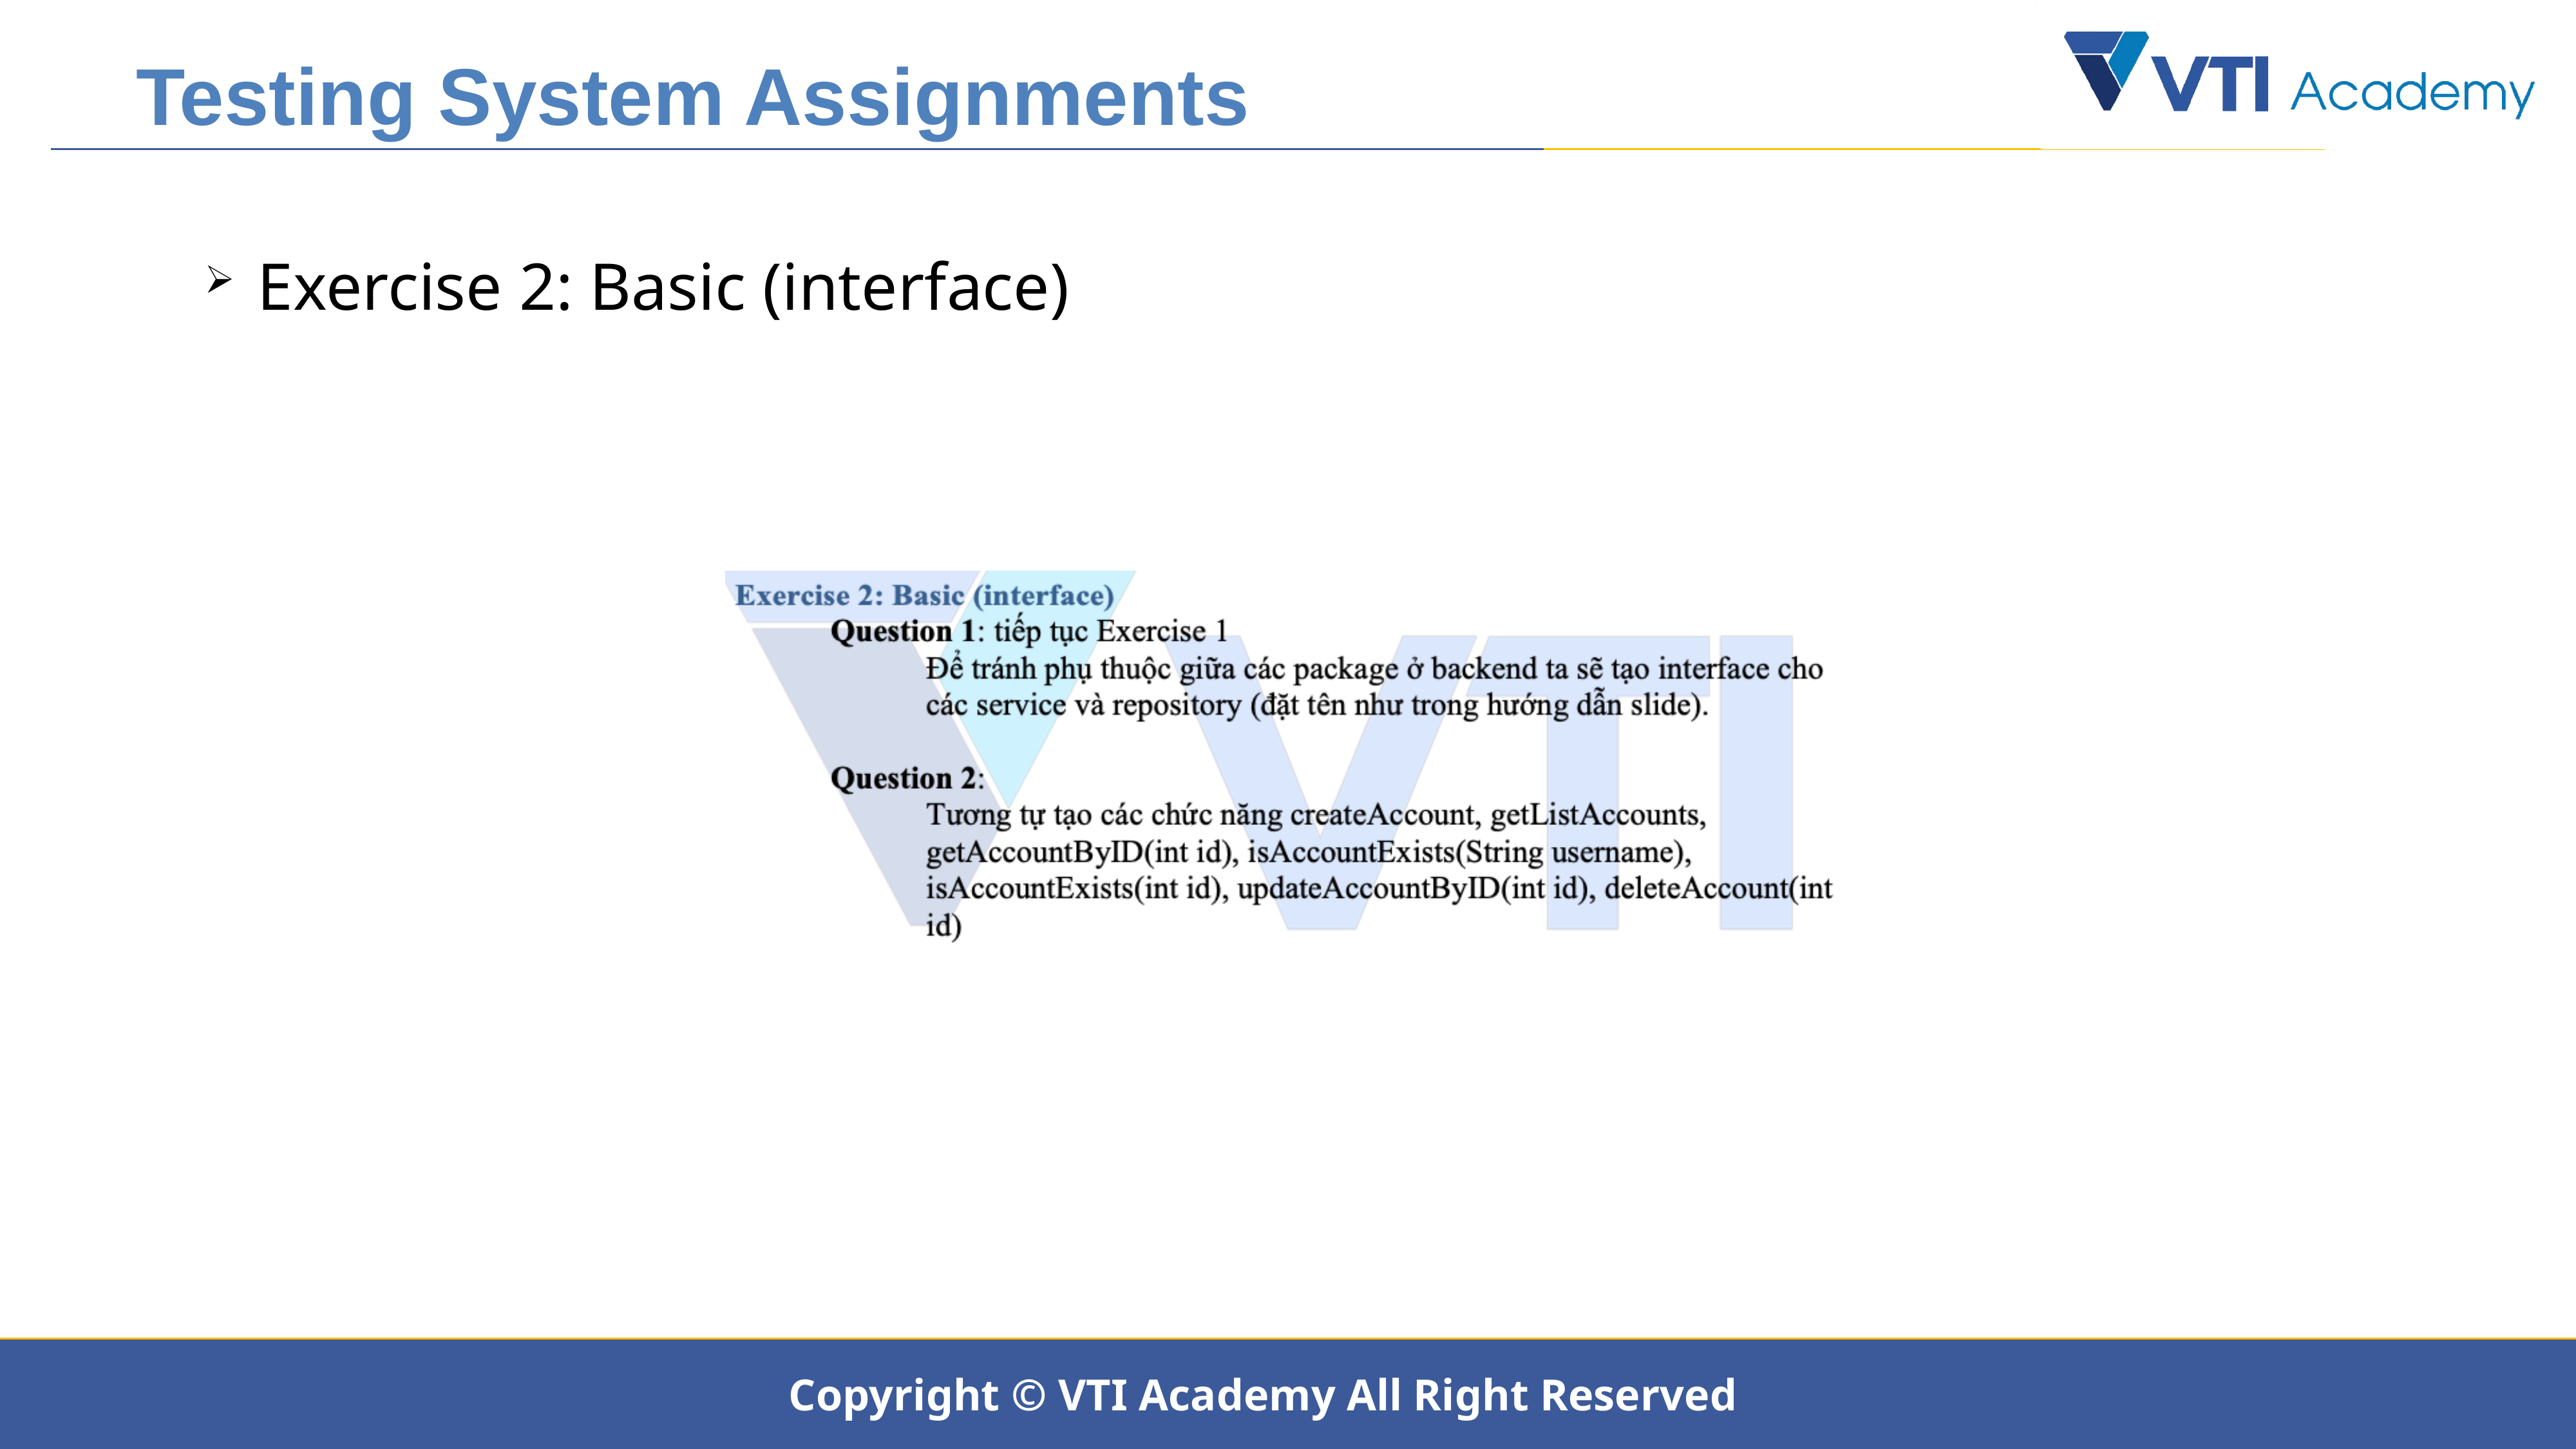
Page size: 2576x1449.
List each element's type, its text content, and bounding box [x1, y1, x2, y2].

text_box Testing System Assignments [126, 60, 1311, 126]
picture [2034, 0, 2576, 149]
text_box Exercise 2: Basic (interface) [194, 240, 1152, 384]
picture [725, 571, 1851, 961]
